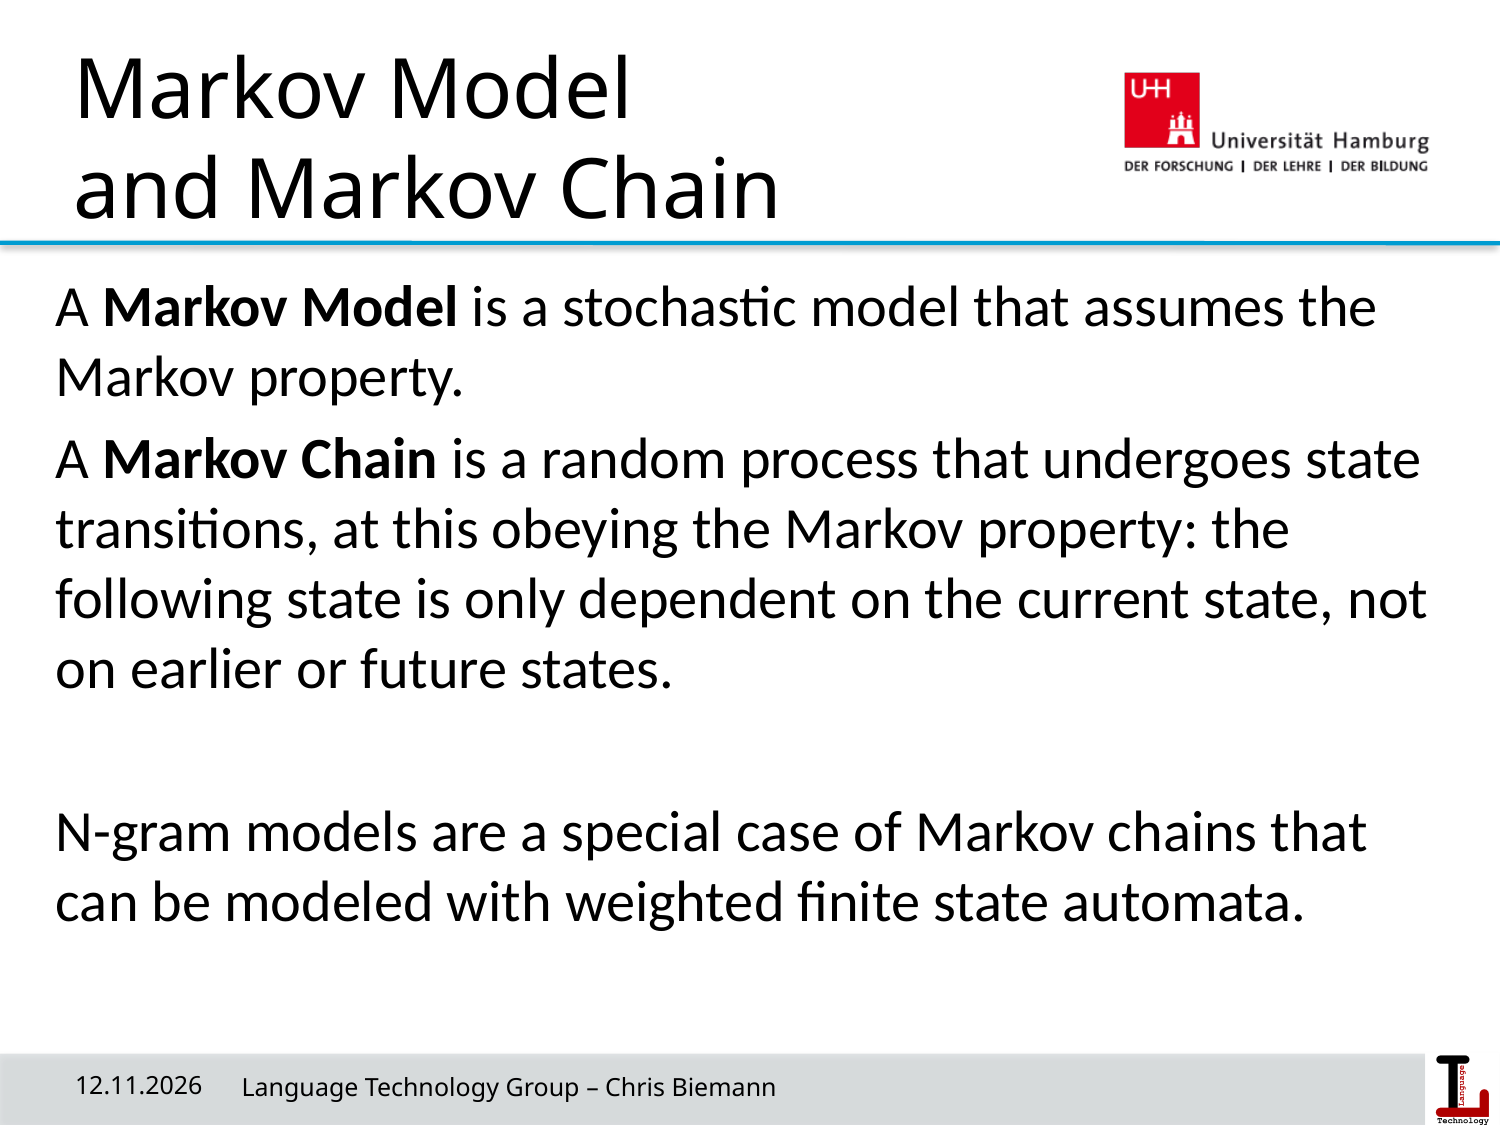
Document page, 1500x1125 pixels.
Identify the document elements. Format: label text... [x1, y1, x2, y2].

list A Markov Model is a stochastic model that assumes the Markov property. A Markov Chain is a random process that undergoes state transitions, at this obeying the Markov property: the following state is only dependent on the current state, not on earlier or future states. N-gram models are a special case of Markov chains that can be modeled with weighted finite state automata. [41, 261, 1459, 1047]
picture [1425, 1052, 1500, 1125]
text_box 24/04/19 [74, 1056, 224, 1117]
text_box Language Technology Group – Chris Biemann [235, 1056, 978, 1117]
title Markov Model and Markov Chain [58, 28, 1187, 166]
